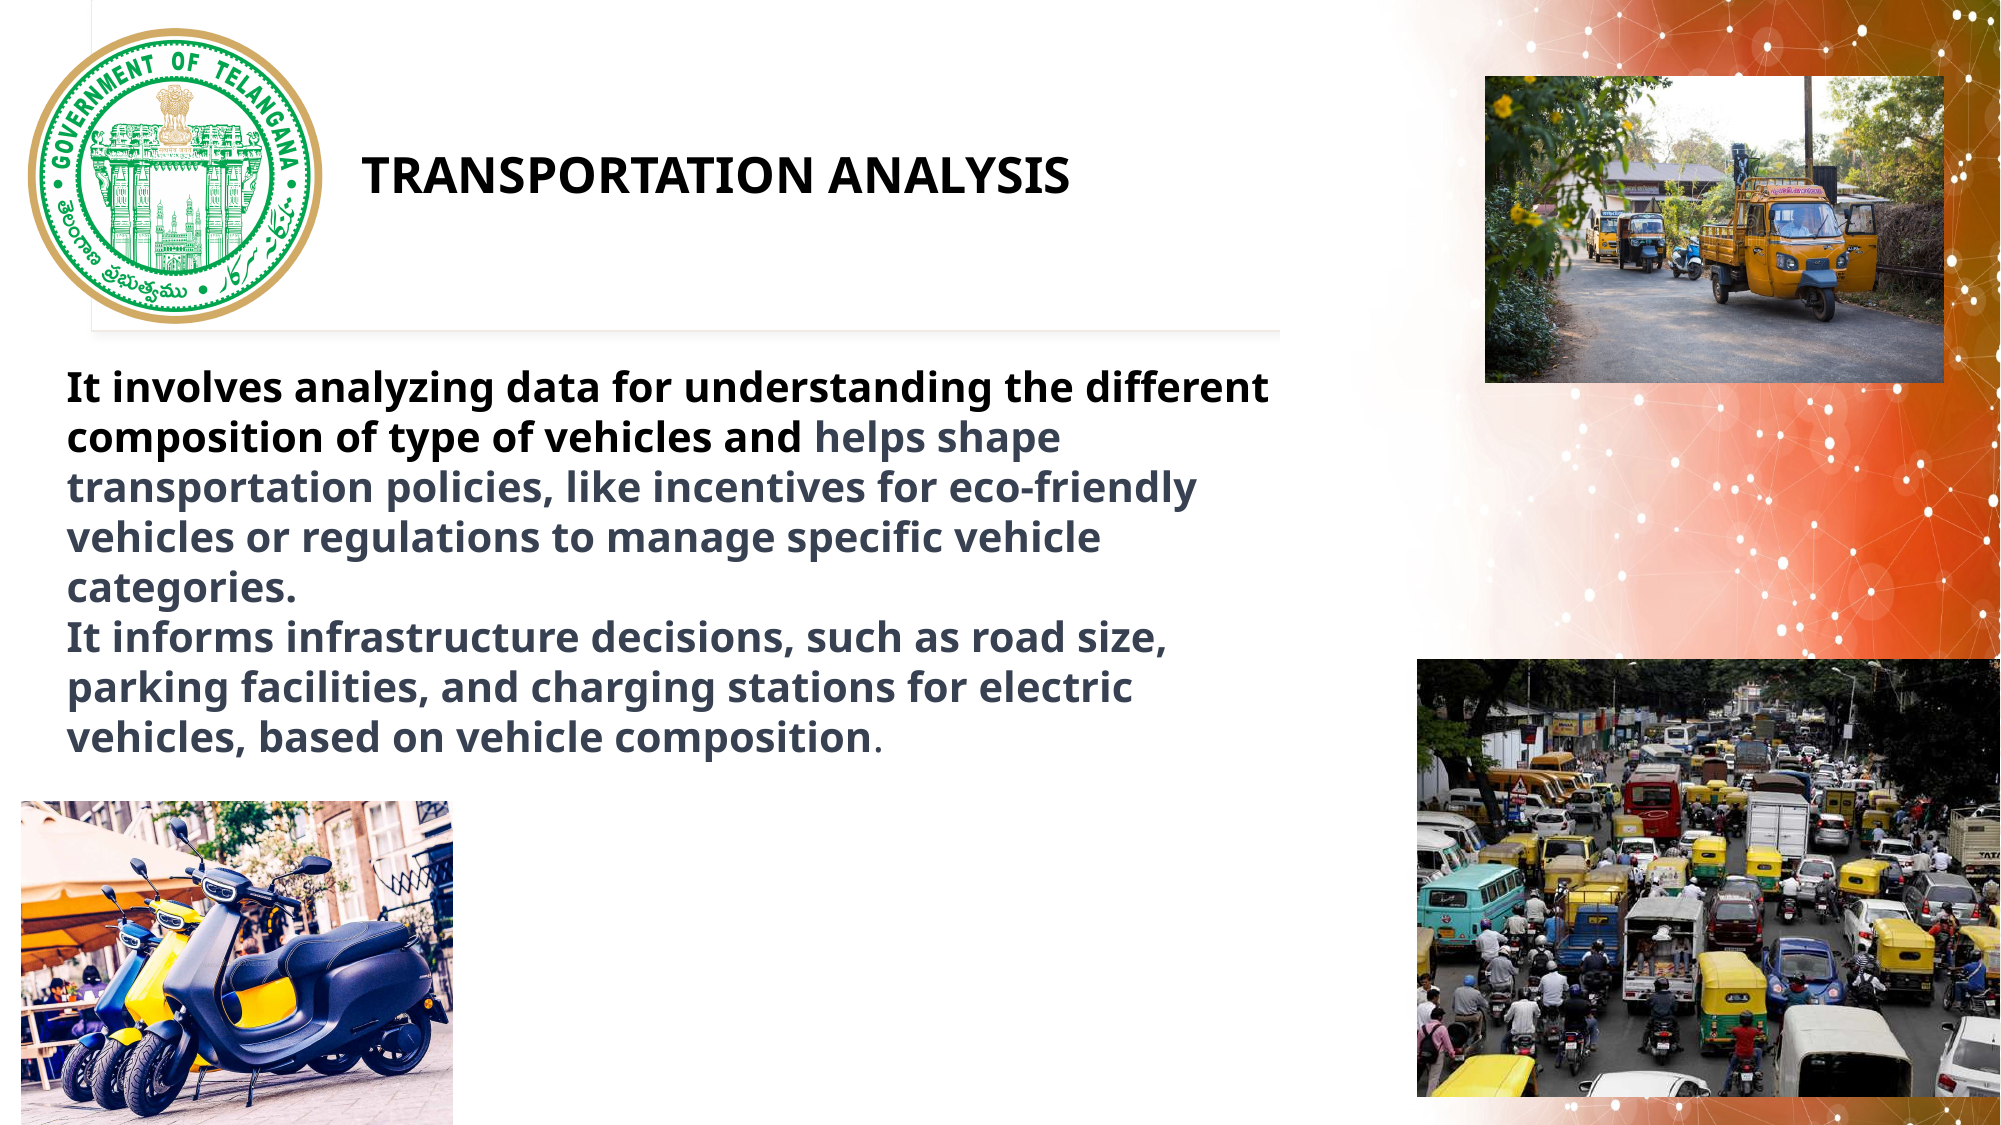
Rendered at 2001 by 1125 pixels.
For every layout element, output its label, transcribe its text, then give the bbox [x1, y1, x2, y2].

text_box It involves analyzing data for understanding the different composition of type of vehicles and helps shape transportation policies, like incentives for eco-friendly vehicles or regulations to manage specific vehicle categories. It informs infrastructure decisions, such as road size, parking facilities, and charging stations for electric vehicles, based on vehicle composition. [51, 352, 1071, 818]
picture [21, 801, 453, 1125]
picture [0, 0, 347, 360]
picture [1071, 0, 2001, 1125]
text_box TRANSPORTATION ANALYSIS [347, 136, 1485, 212]
